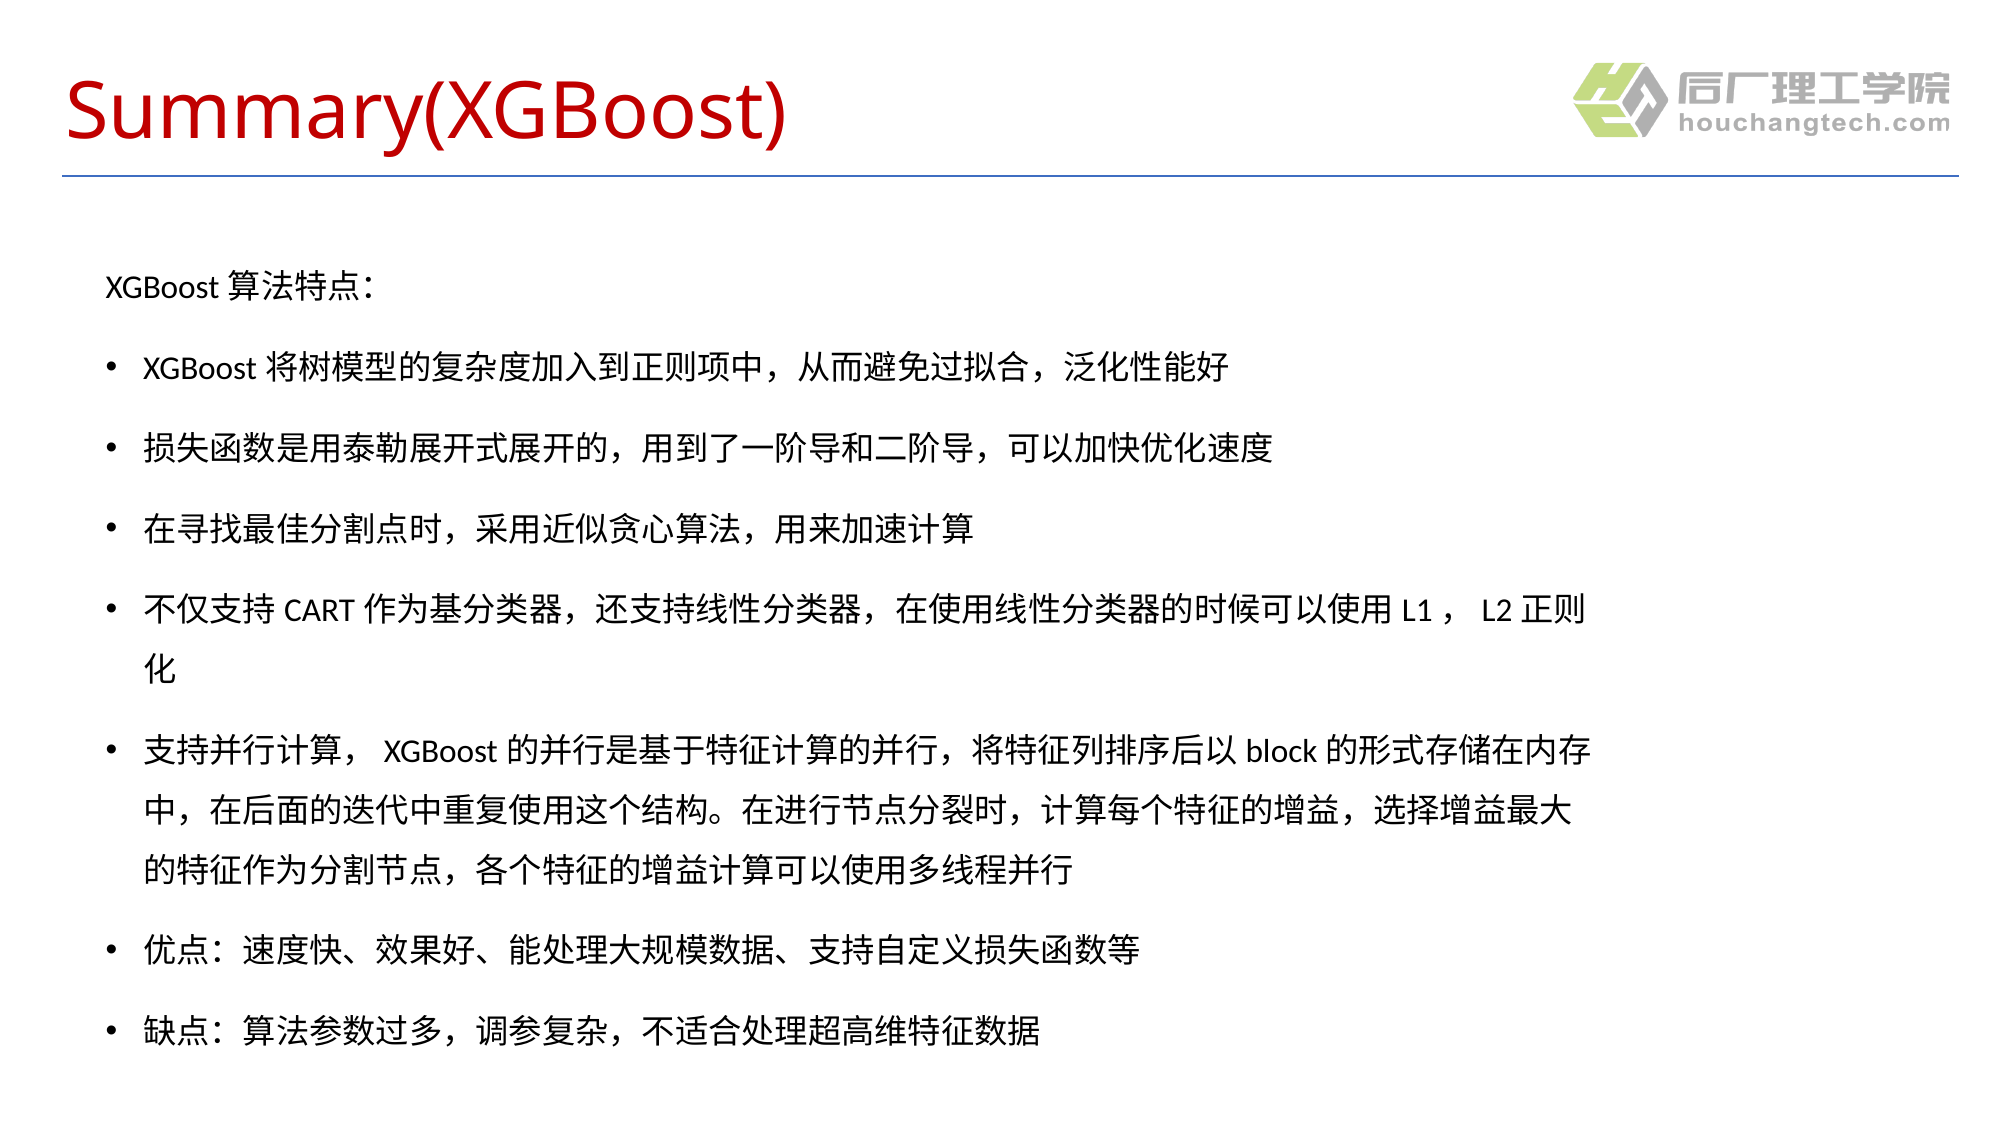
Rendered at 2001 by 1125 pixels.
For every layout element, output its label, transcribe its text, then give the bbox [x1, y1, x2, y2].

text_box XGBoost算法特点： XGBoost将树模型的复杂度加入到正则项中，从而避免过拟合，泛化性能好 损失函数是用泰勒展开式展开的，用到了一阶导和二阶导，可以加快优化速度 在寻找最佳分割点时，采用近似贪心算法，用来加速计算 不仅支持CART作为基分类器，还支持线性分类器，在使用线性分类器的时候可以使用L1，L2正则化 支持并行计算，XGBoost的并行是基于特征计算的并行，将特征列排序后以block的形式存储在内存中，在后面的迭代中重复使用这个结构。在进行节点分裂时，计算每个特征的增益，选择增益最大的特征作为分割节点，各个特征的增益计算可以使用多线程并行 优点：速度快、效果好、能处理大规模数据、支持自定义损失函数等 缺点：算法参数过多，调参复杂，不适合处理超高维特征数据 [98, 238, 1608, 929]
text_box 分数越小，代表树的结构越好 [1728, 62, 1950, 138]
title Summary(XGBoost) [57, 59, 1728, 167]
